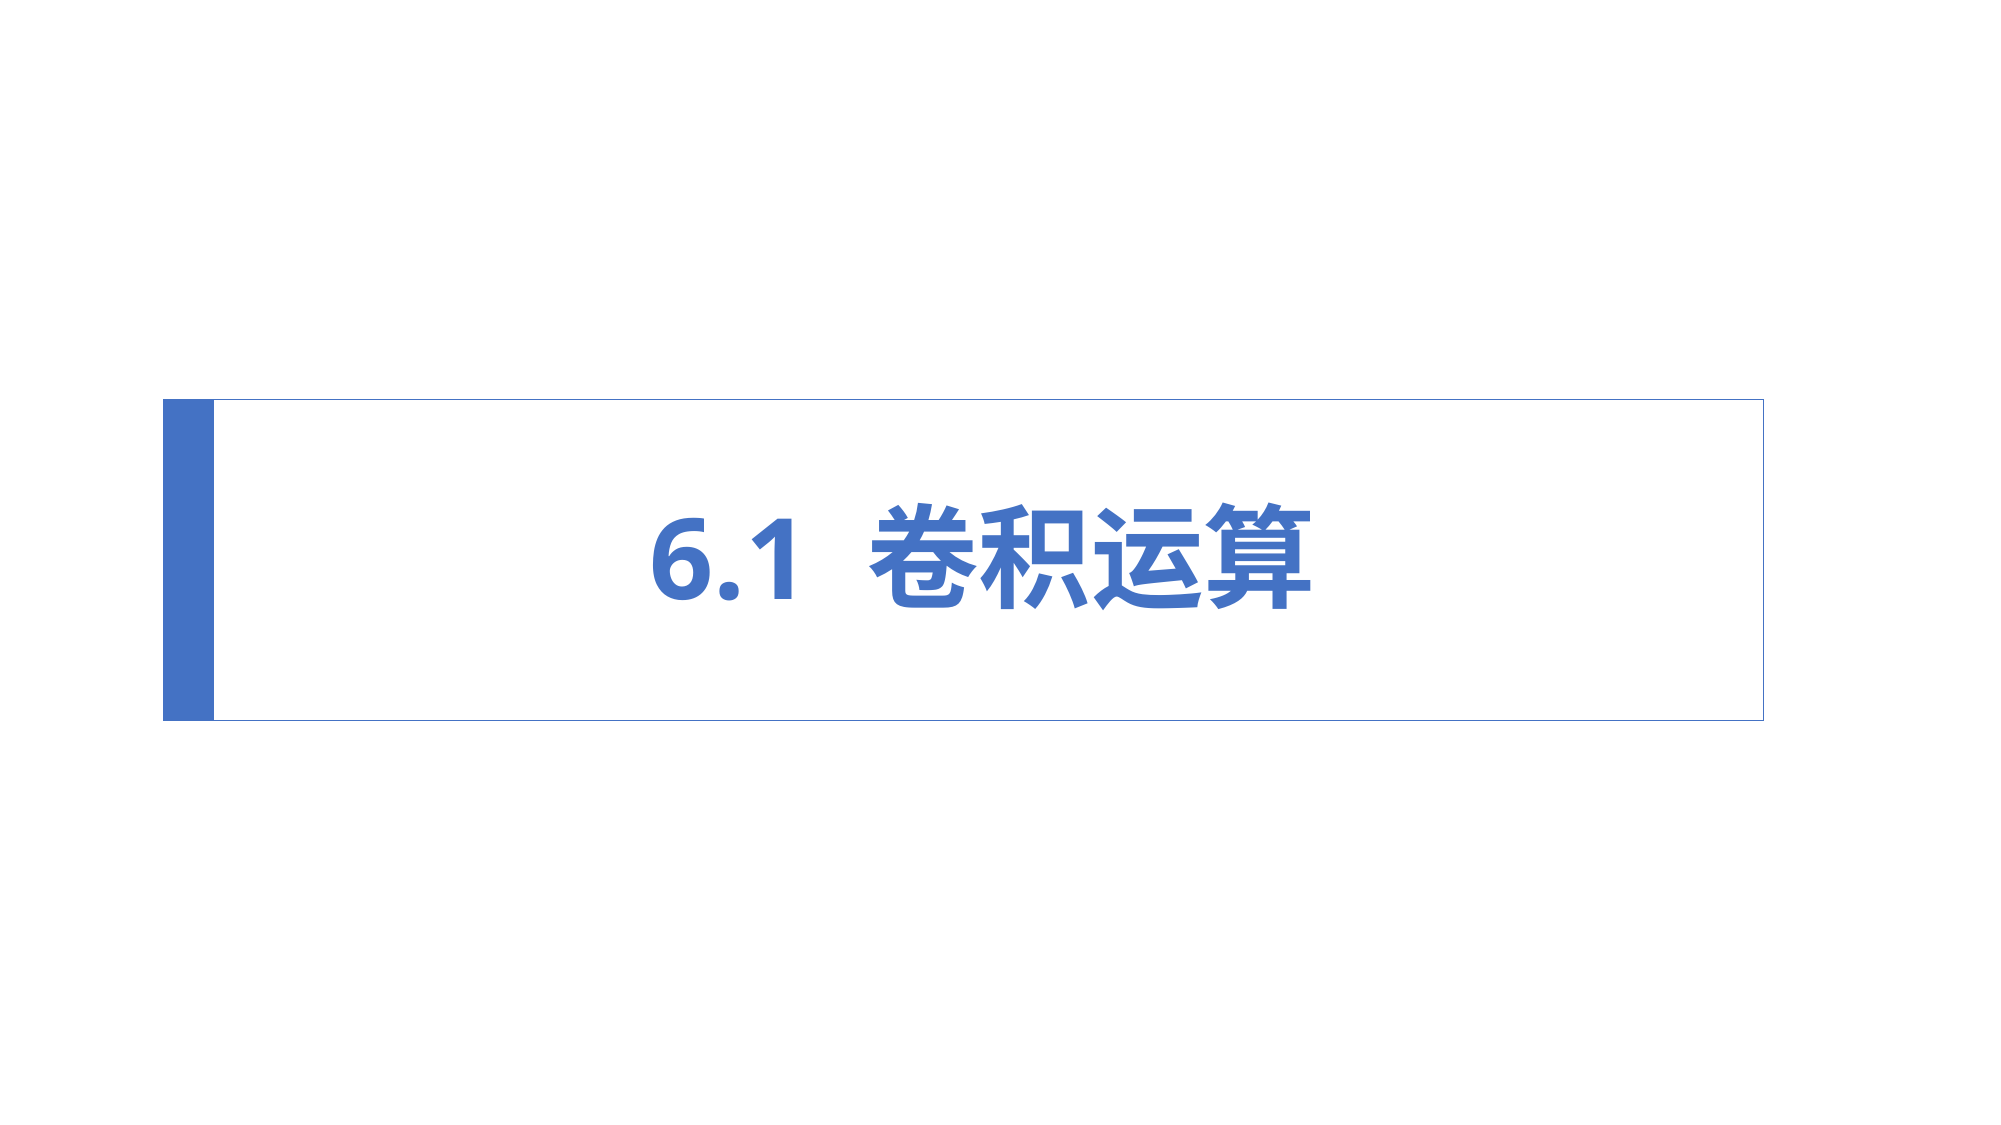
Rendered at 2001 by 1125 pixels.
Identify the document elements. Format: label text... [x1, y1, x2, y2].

title 6.1 卷积运算 [232, 439, 1733, 688]
